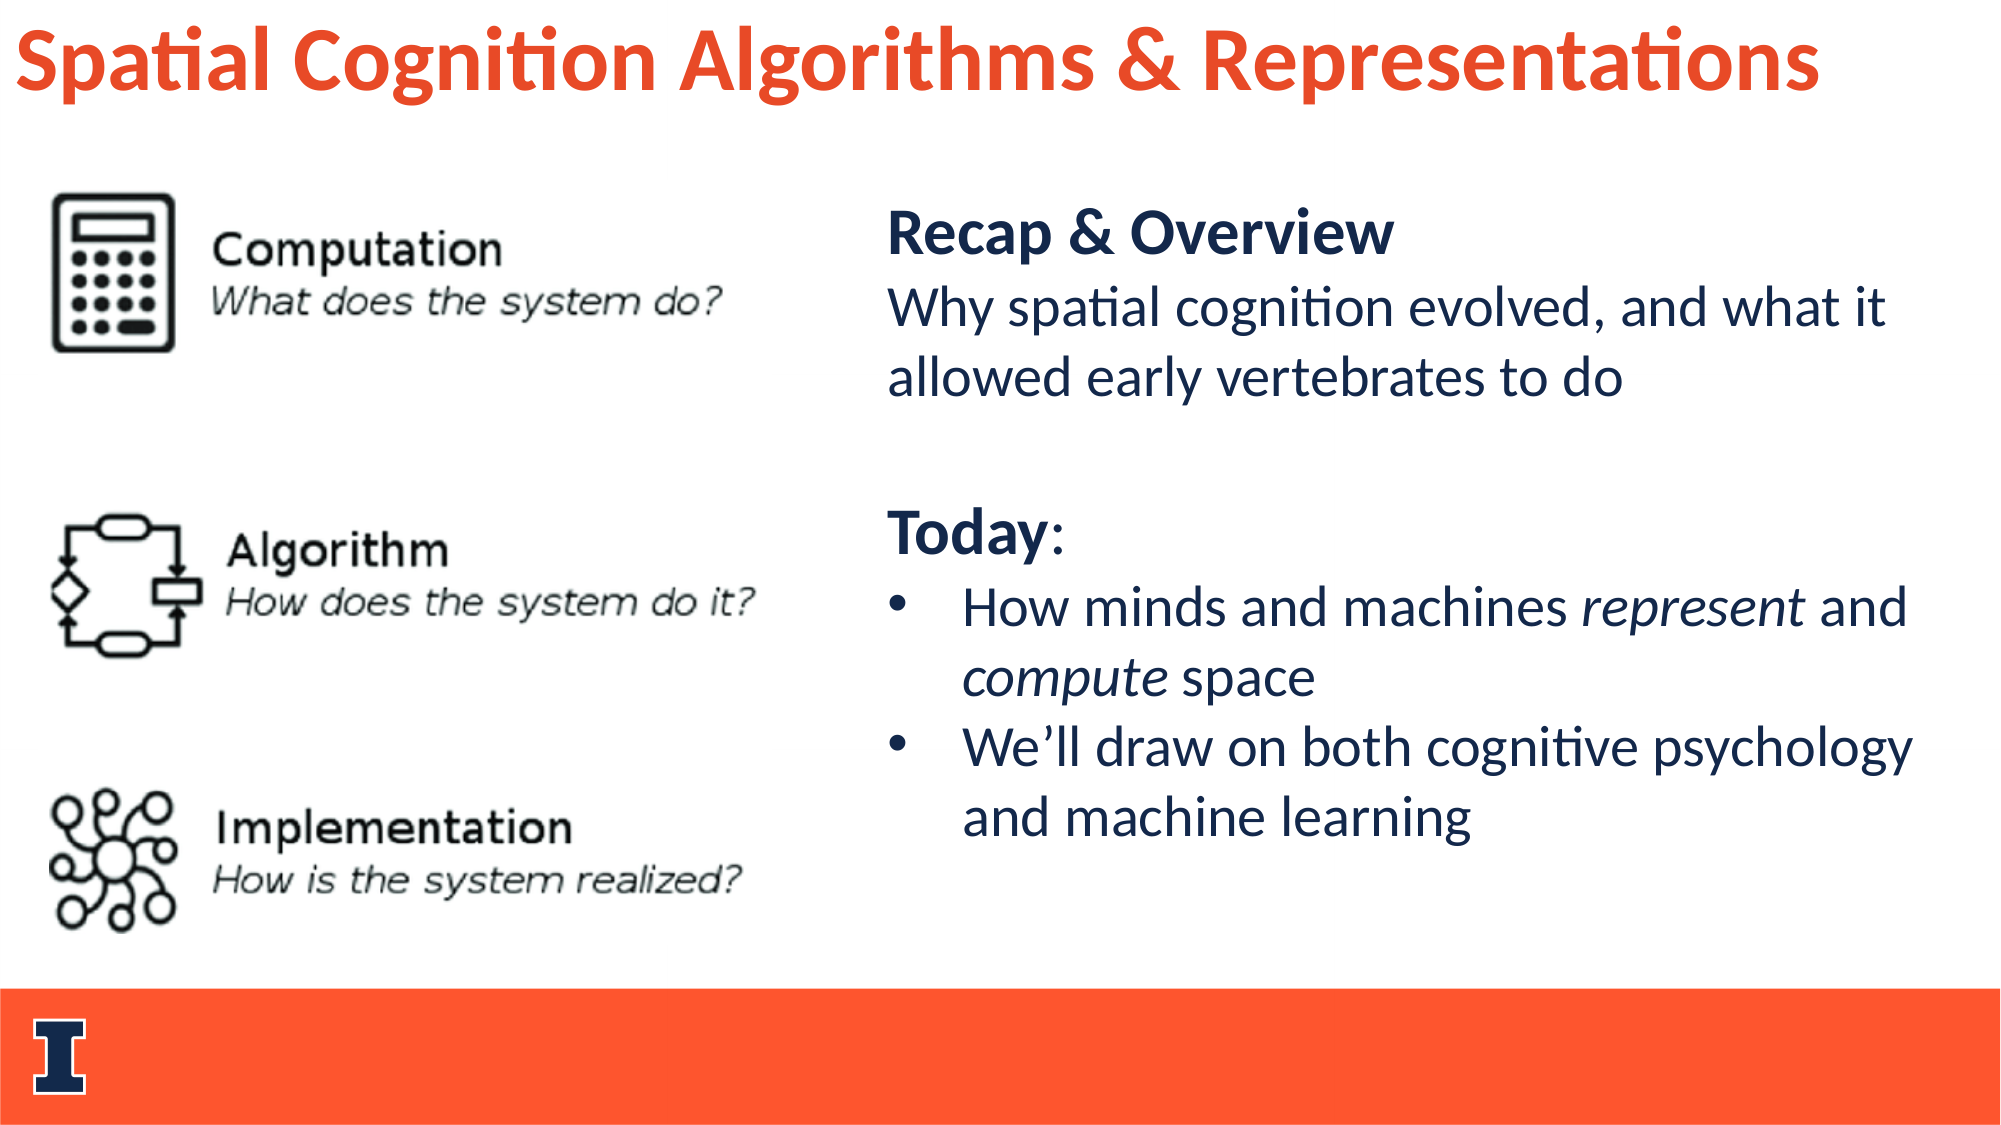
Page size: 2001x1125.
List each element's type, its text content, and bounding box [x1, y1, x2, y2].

picture [0, 0, 2001, 1125]
text_box Spatial Cognition Algorithms & Representations [0, 0, 1884, 121]
text_box Recap & Overview Why spatial cognition evolved, and what it allowed early vertebrates to do Today: How minds and machines represent and compute space We’ll draw on both cognitive psychology and machine learning [872, 180, 1962, 855]
